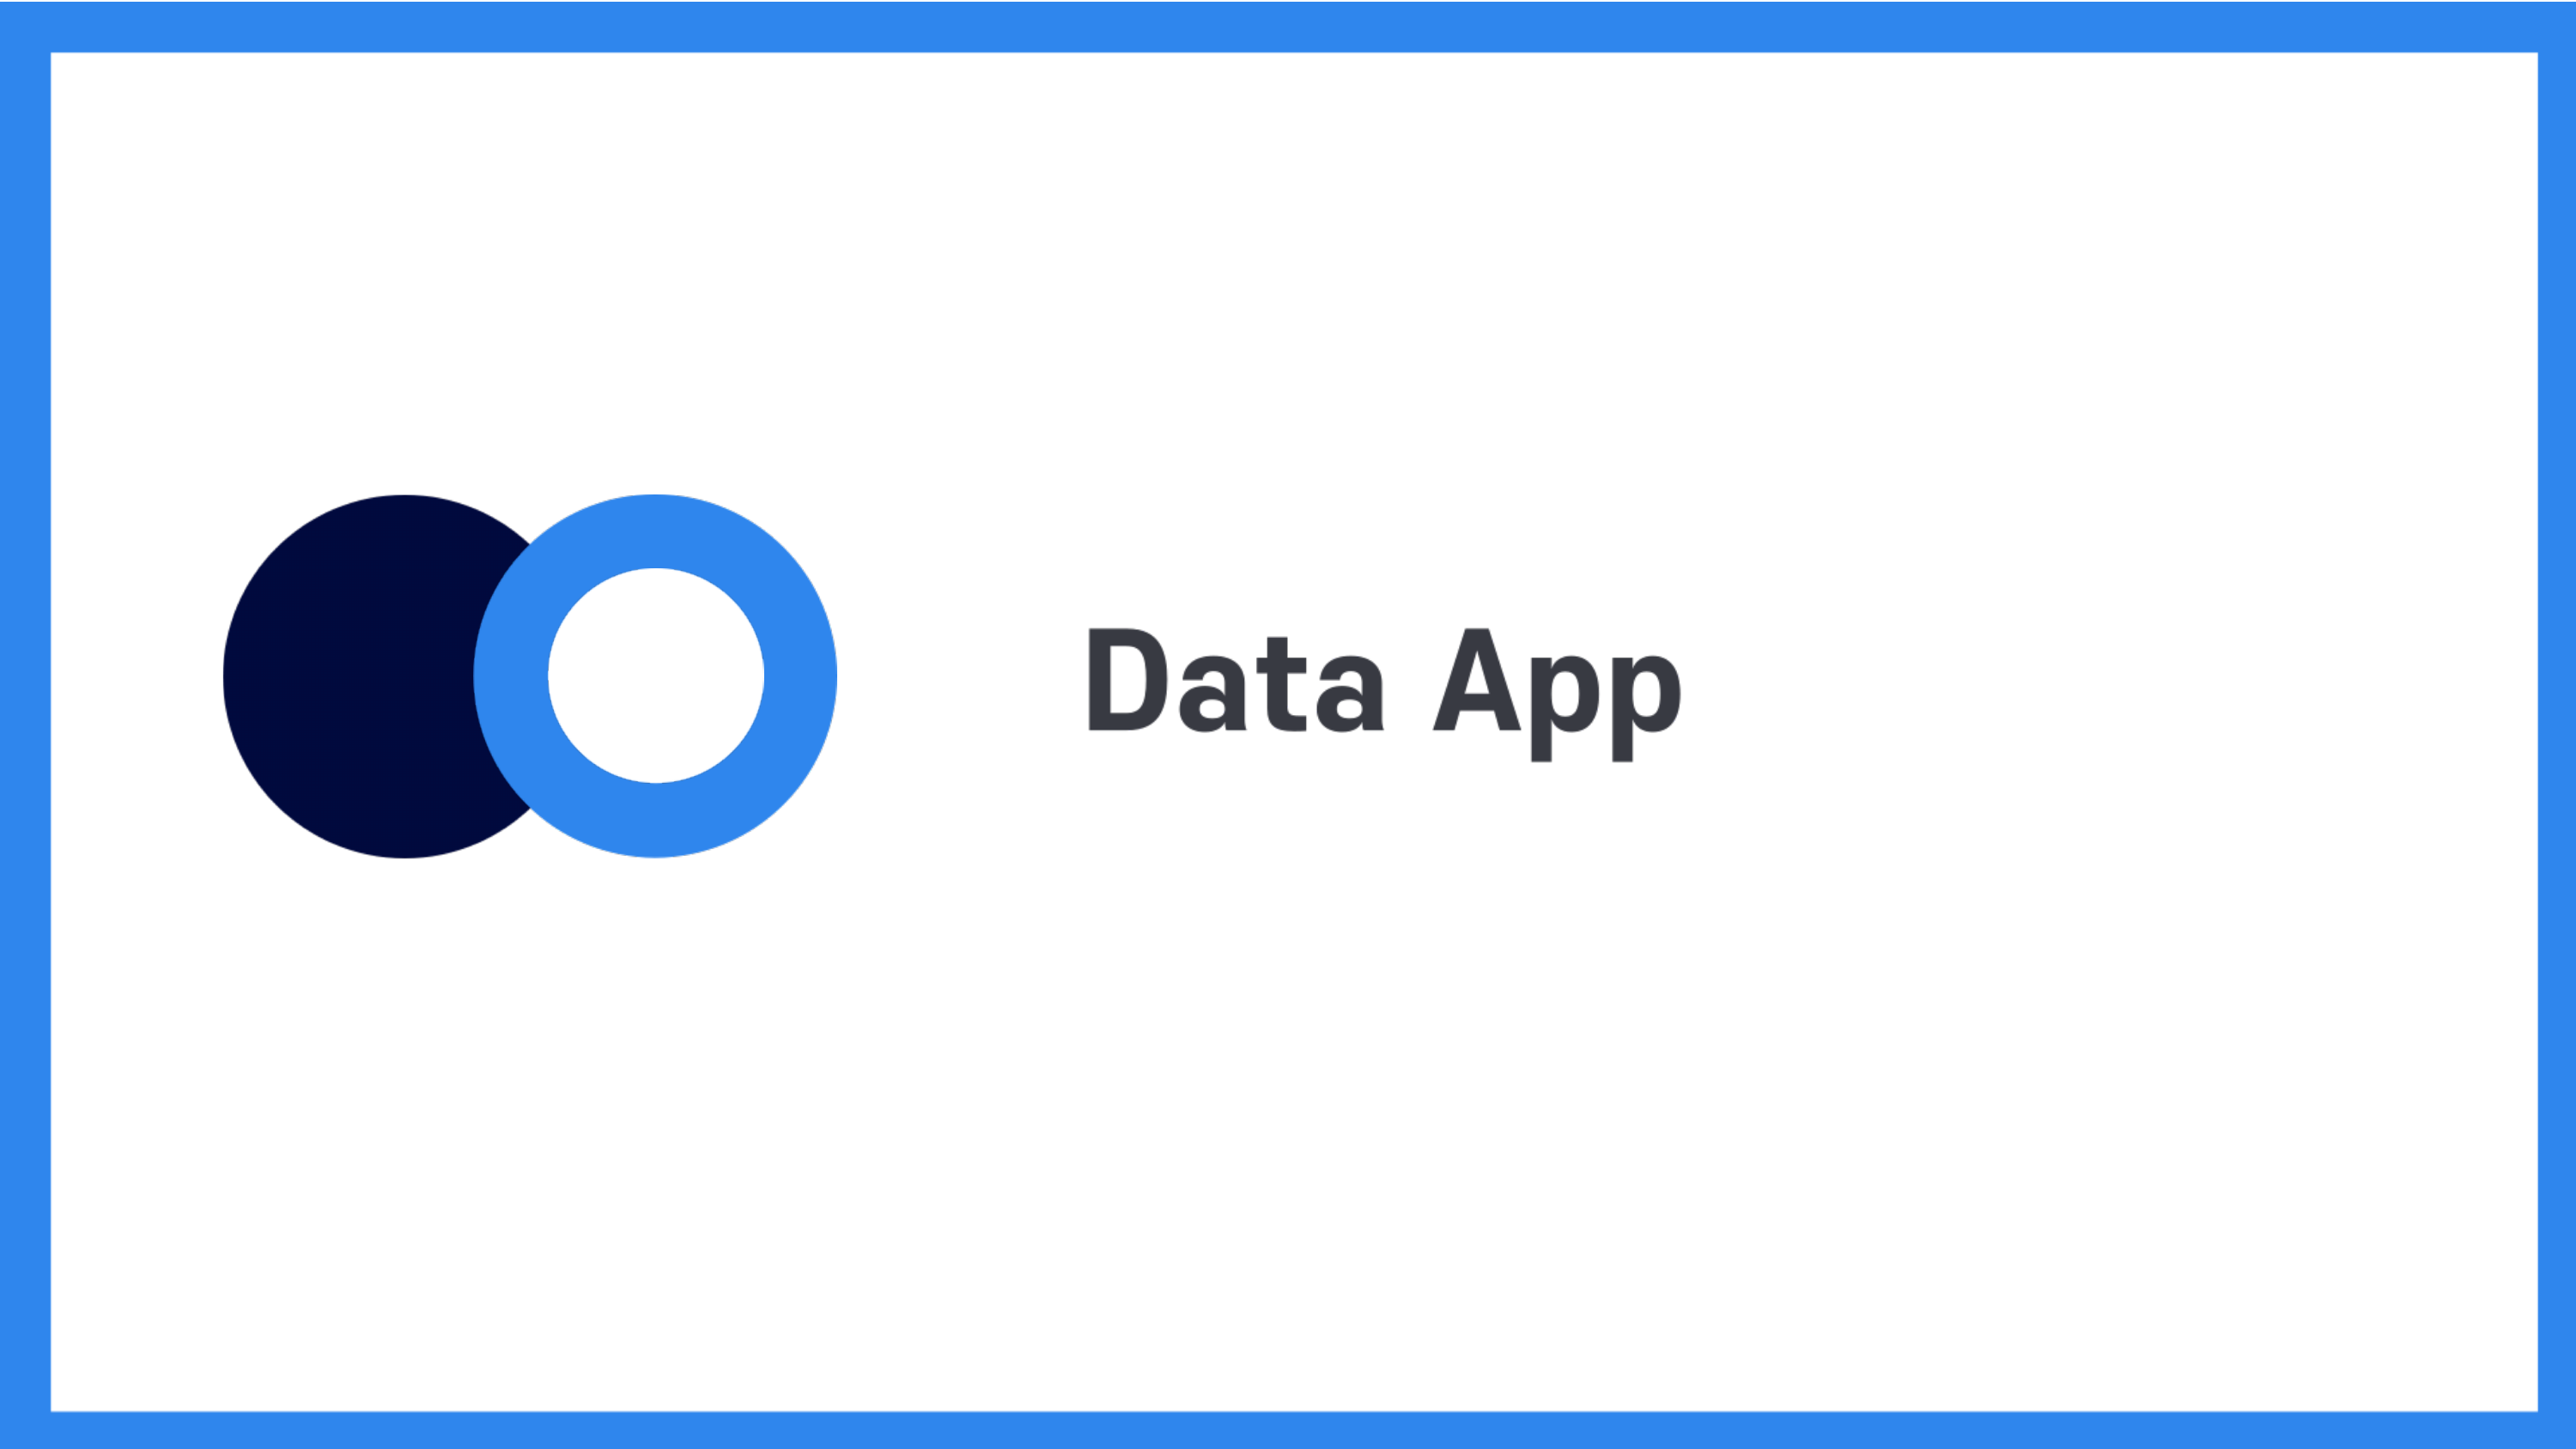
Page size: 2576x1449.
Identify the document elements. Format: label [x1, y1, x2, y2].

picture [893, 571, 1741, 822]
text_box [0, 1, 2576, 1449]
text_box [222, 494, 472, 859]
text_box [473, 494, 837, 858]
